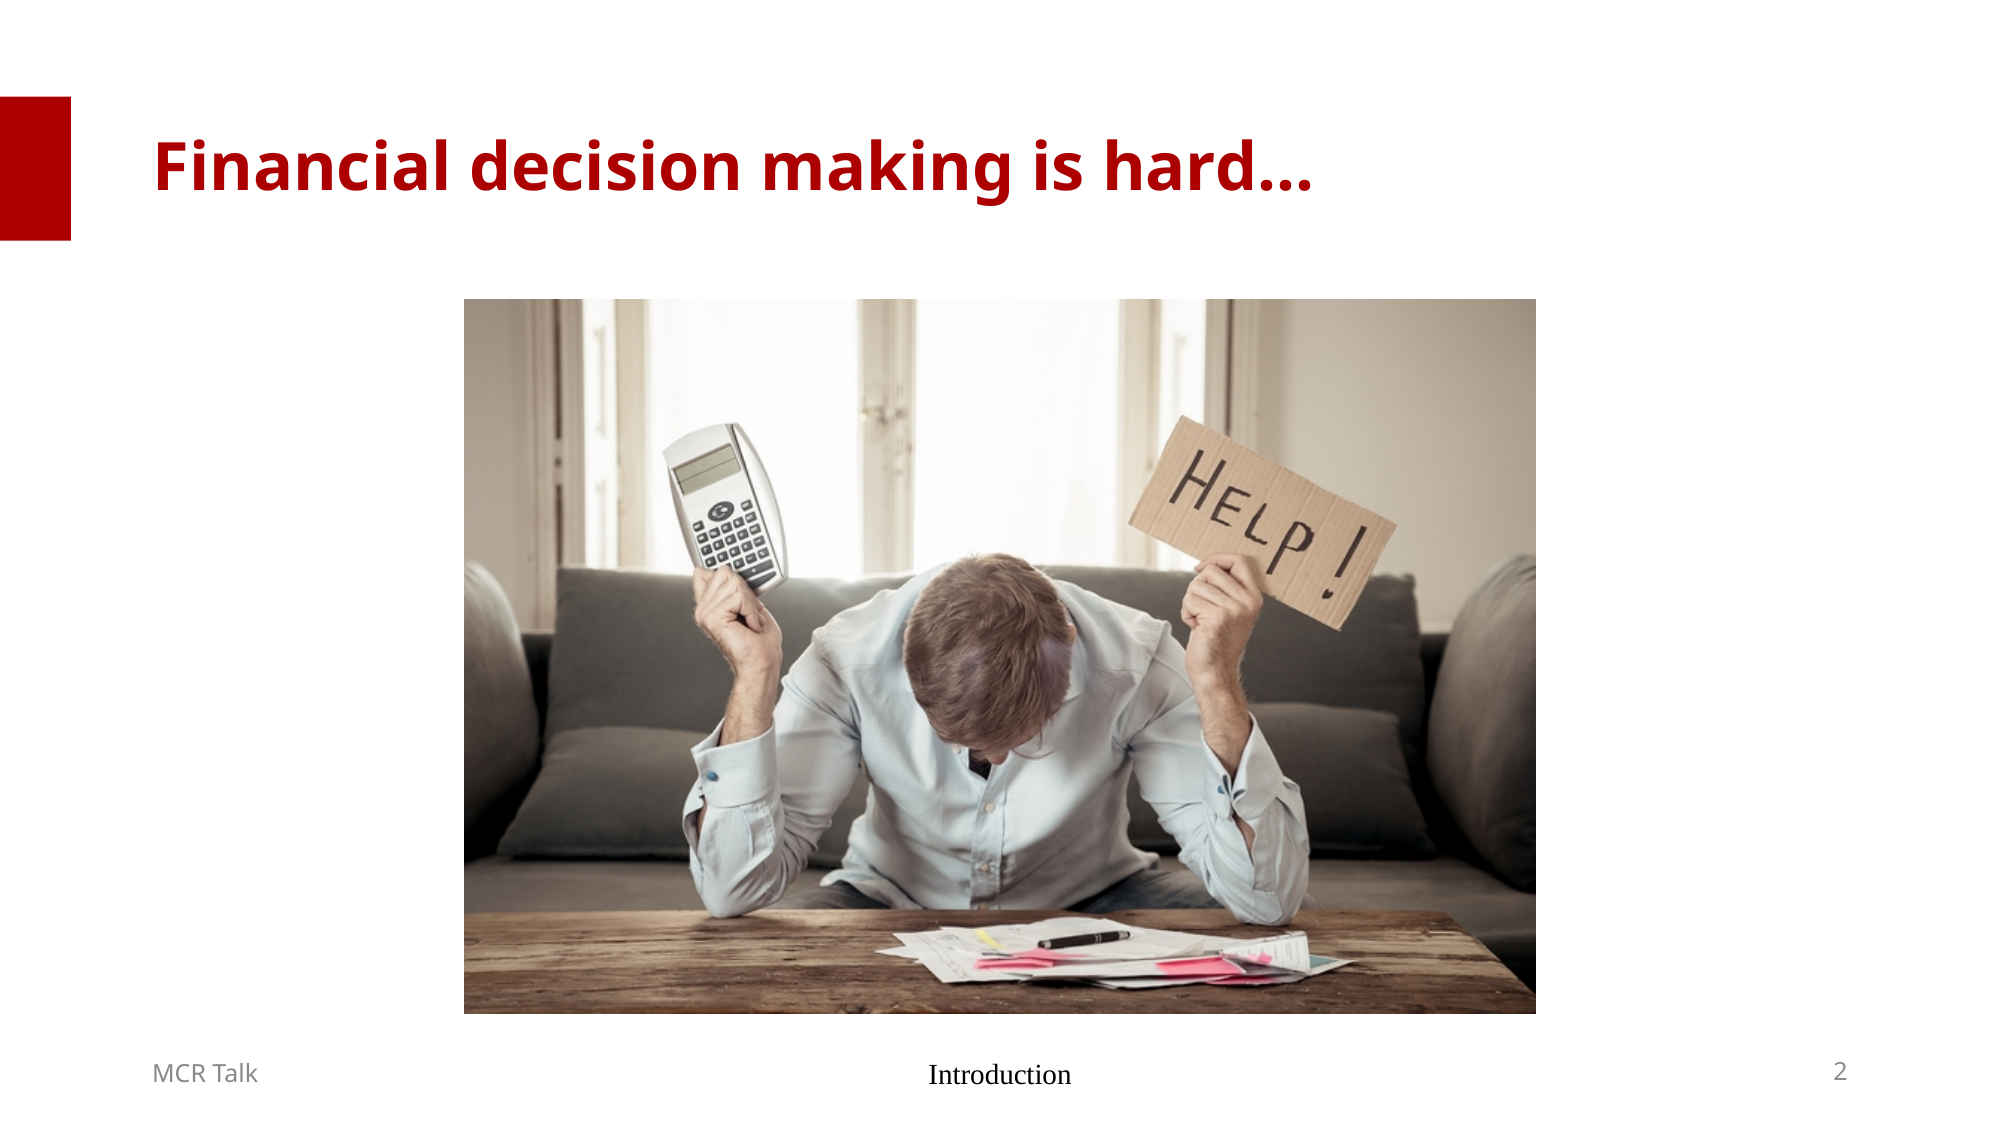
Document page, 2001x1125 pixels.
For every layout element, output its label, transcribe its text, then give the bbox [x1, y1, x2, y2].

footer Introduction [662, 1042, 1338, 1103]
slide_number 2 [1412, 1042, 1863, 1103]
picture [464, 299, 1536, 1014]
title Financial decision making is hard… [137, 59, 1863, 278]
